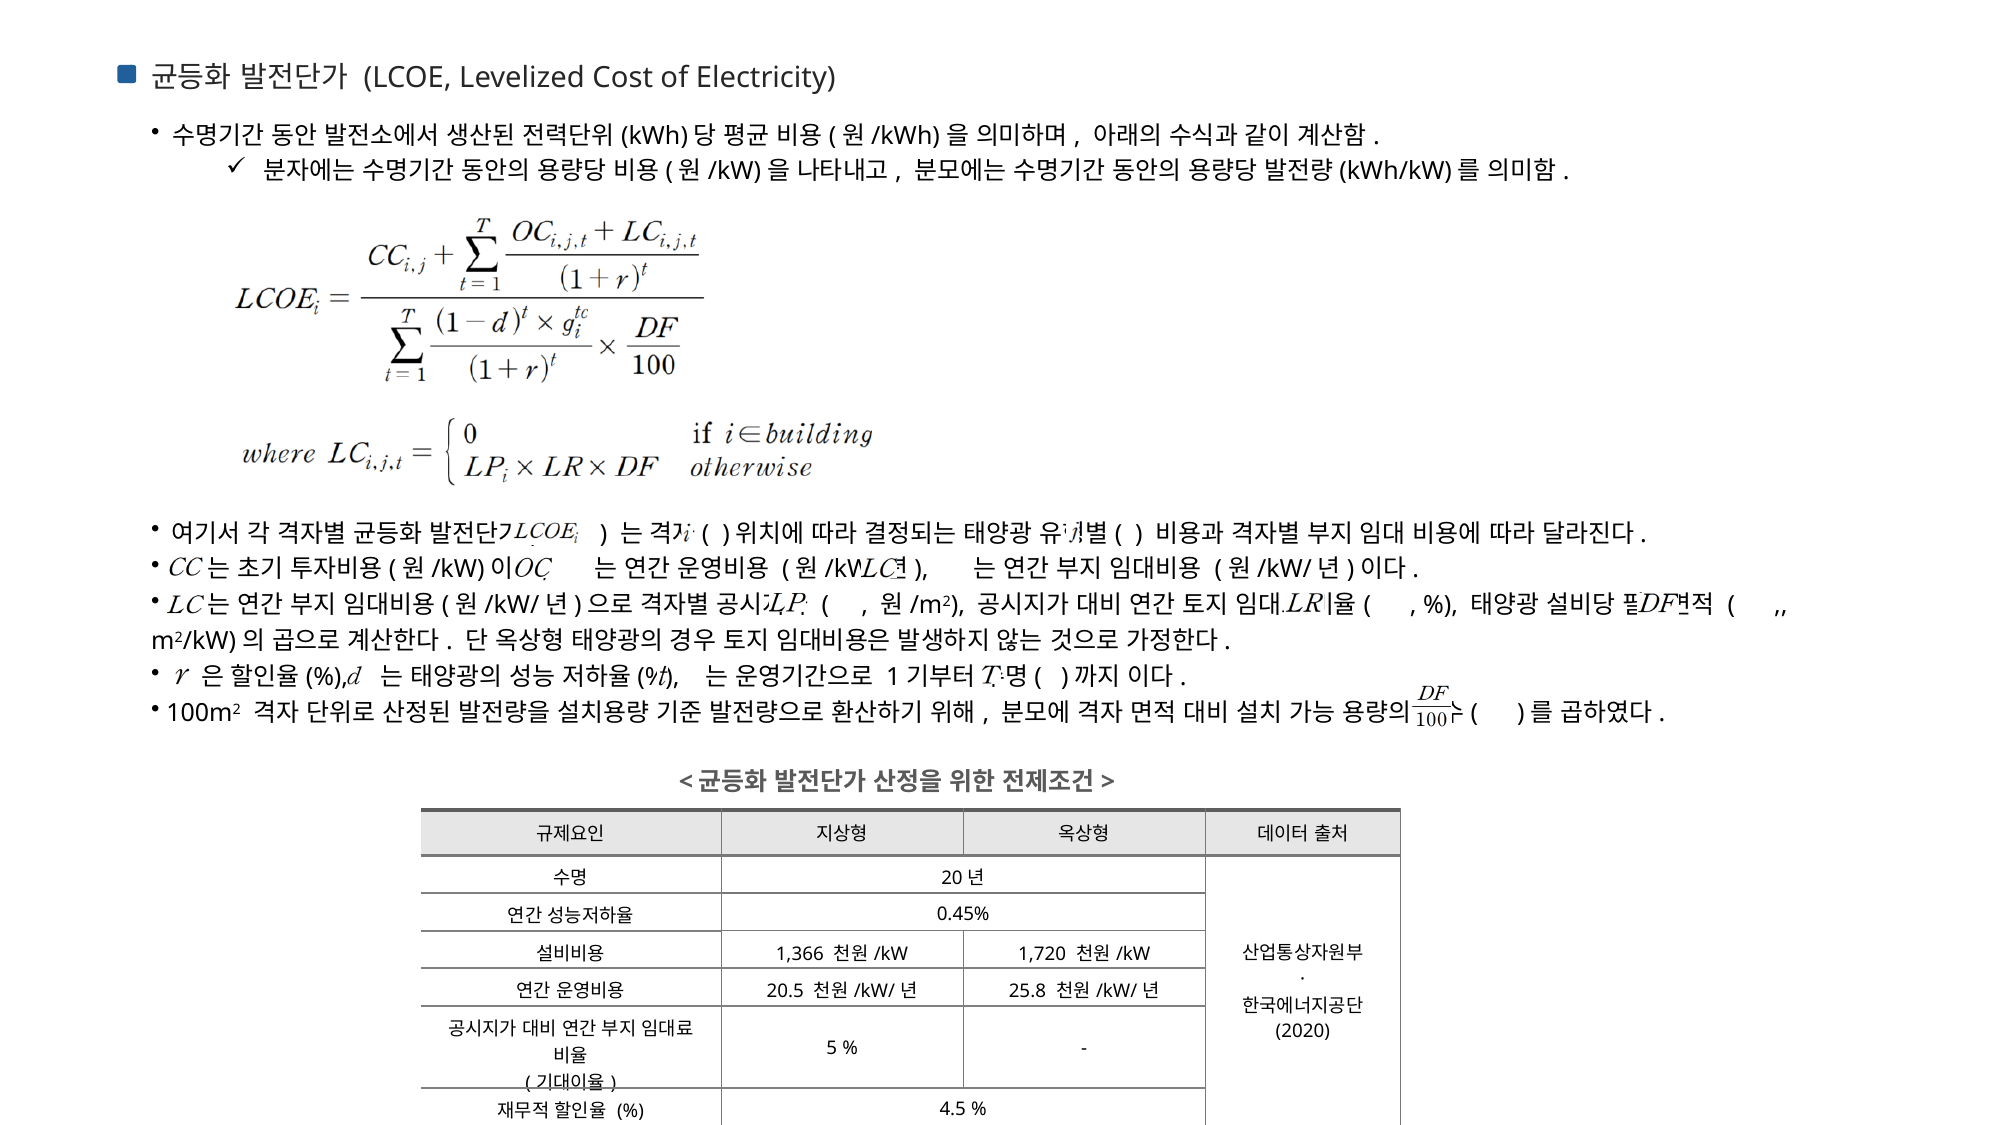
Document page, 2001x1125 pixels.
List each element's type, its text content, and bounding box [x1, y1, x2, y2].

table_cell 0.45% [722, 894, 1205, 930]
picture [1065, 517, 1080, 546]
table_cell - [964, 1007, 1205, 1087]
table_header 옥상형 [964, 812, 1205, 854]
picture [168, 556, 203, 577]
picture [1284, 591, 1325, 614]
table_cell 4.5 % [722, 1089, 1205, 1125]
text_box 균등화 발전단가 (LCOE, Levelized Cost of Electricity) [136, 33, 885, 102]
picture [166, 592, 204, 615]
table_cell 5 % [722, 1007, 963, 1087]
table_cell 20.5 천원/kW/년 [722, 969, 963, 1005]
table_cell 수명 [421, 857, 721, 892]
picture [656, 665, 669, 686]
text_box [116, 64, 137, 84]
table_header 지상형 [722, 812, 963, 854]
picture [1636, 592, 1680, 616]
text_box <균등화 발전단가 산정을 위한 전제조건> [662, 758, 1132, 804]
picture [860, 556, 898, 578]
table_cell 산업통상자원부 · 한국에너지공단 (2020) [1206, 857, 1400, 1125]
picture [346, 665, 362, 686]
table_cell 1,366 천원/kW [722, 931, 963, 967]
picture [511, 520, 581, 546]
table_cell 연간 운영비용 [421, 969, 721, 1005]
table_cell 25.8 천원/kW/년 [964, 969, 1205, 1005]
text_box 수명기간 동안 발전소에서 생산된 전력단위(kWh)당 평균 비용(원/kWh)을 의미하며, 아래의 수식과 같이 계산함. 분자에는 수명기간 동안의 용량당 비용(원/kW)을 나타내고, 분모에는 수명기간 동안의 용량당 발전량(kWh/kW)를 의미함. [136, 105, 1842, 193]
picture [1411, 685, 1453, 728]
picture [172, 666, 192, 686]
table_cell 연간 성능저하율 [421, 894, 721, 930]
picture [769, 591, 806, 613]
table_cell 20년 [722, 857, 1205, 892]
table_cell 공시지가 대비 연간 부지 임대료 비율 (기대이율) [421, 1007, 721, 1087]
table_header 규제요인 [421, 812, 721, 854]
text_box 여기서 각 격자별 균등화 발전단가( ) 는 격자( )위치에 따라 결정되는 태양광 유형별( ) 비용과 격자별 부지 임대 비용에 따라 달라진다. 는 초기 투자비용(원/kW)이고, 는 연간 운영비용 (원/kW/년), 는 연간 부지 임대비용 (원/kW/년)이다. 는 연간 부지 임대비용(원/kW/년)으로 격자별 공시지가 ( , 원/m2), 공시지가 대비 연간 토지 임대료 비율( , %), 태양광 설비당 필요면적 ( ,, m2/kW)의 곱으로 계산한다. 단 옥상형 태양광의 경우 토지 임대비용은 발생하지 않는 것으로 가정한다. 은 할인율(%), 는 태양광의 성능 저하율(%), 는 운영기간으로 1기부터 수명( )까지 이다. 100m2 격자 단위로 산정된 발전량을 설치용량 기준 발전량으로 환산하기 위해, 분모에 격자 면적 대비 설치 가능 용량의 역수( )를 곱하였다. [136, 503, 1842, 734]
table_cell 설비비용 [421, 932, 721, 967]
picture [231, 216, 872, 488]
picture [513, 556, 553, 578]
picture [981, 663, 1001, 684]
table_cell 재무적 할인율 (%) [421, 1089, 721, 1125]
picture [680, 519, 694, 544]
table_cell 1,720 천원/kW [964, 931, 1205, 967]
table_header 데이터 출처 [1206, 812, 1400, 854]
